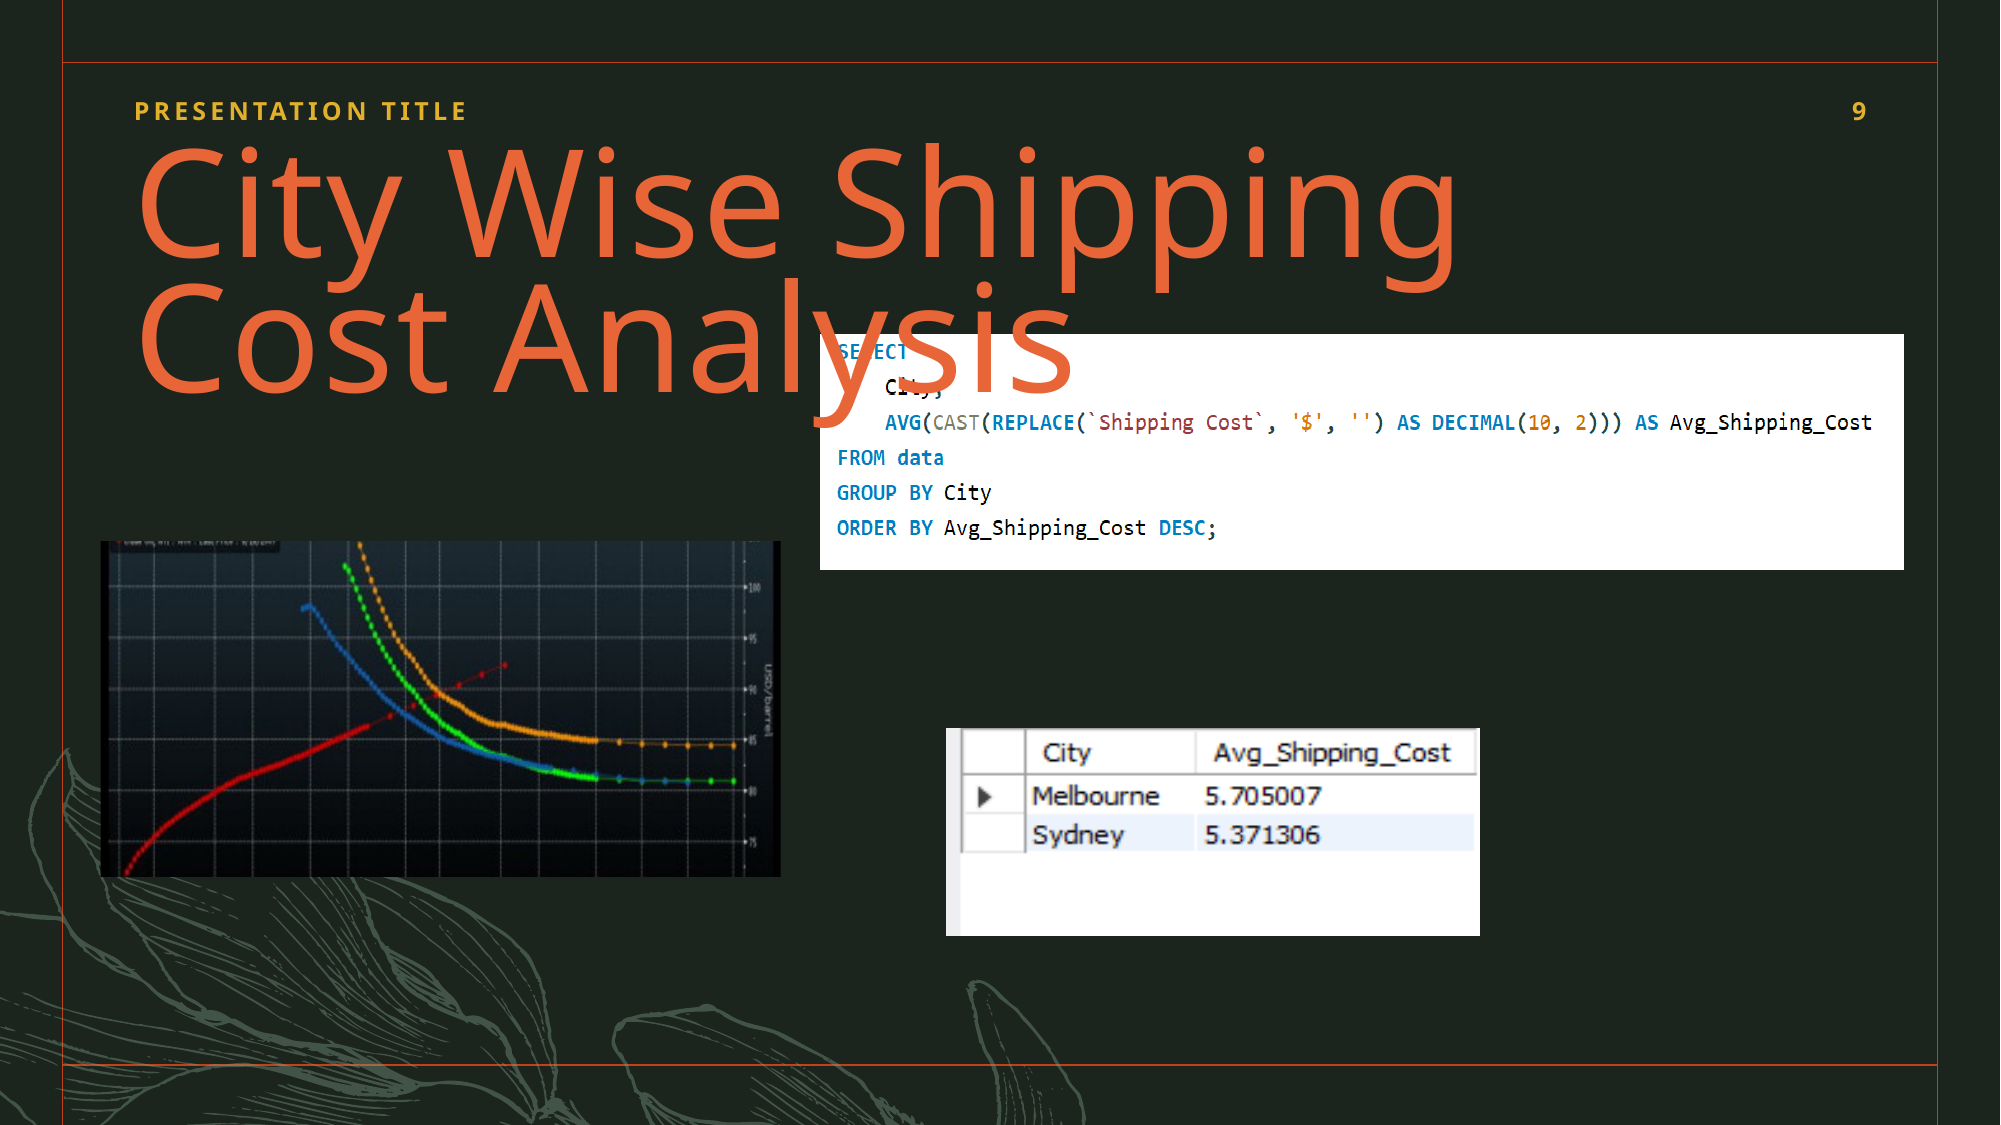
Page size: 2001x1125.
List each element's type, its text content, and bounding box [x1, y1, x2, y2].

picture [820, 334, 1904, 570]
footer PRESENTATION TITLE [118, 82, 763, 141]
picture [100, 541, 781, 877]
slide_number 9 [1237, 82, 1882, 143]
picture [946, 728, 1480, 936]
text_box City Wise Shipping Cost Analysis [118, 141, 1824, 483]
